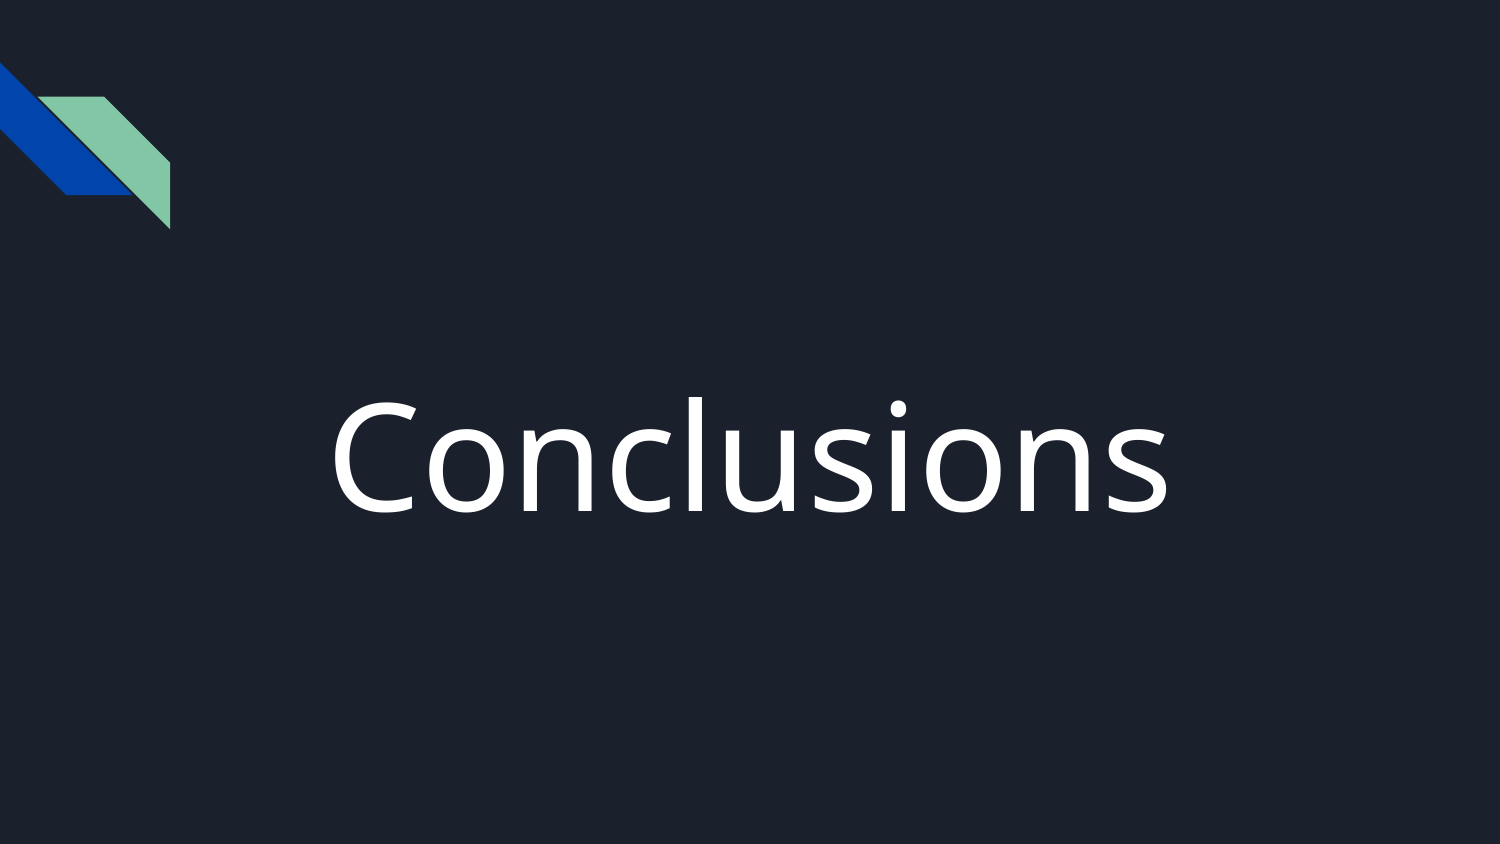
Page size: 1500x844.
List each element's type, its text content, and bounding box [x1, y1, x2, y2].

title Conclusions [172, 346, 1328, 497]
